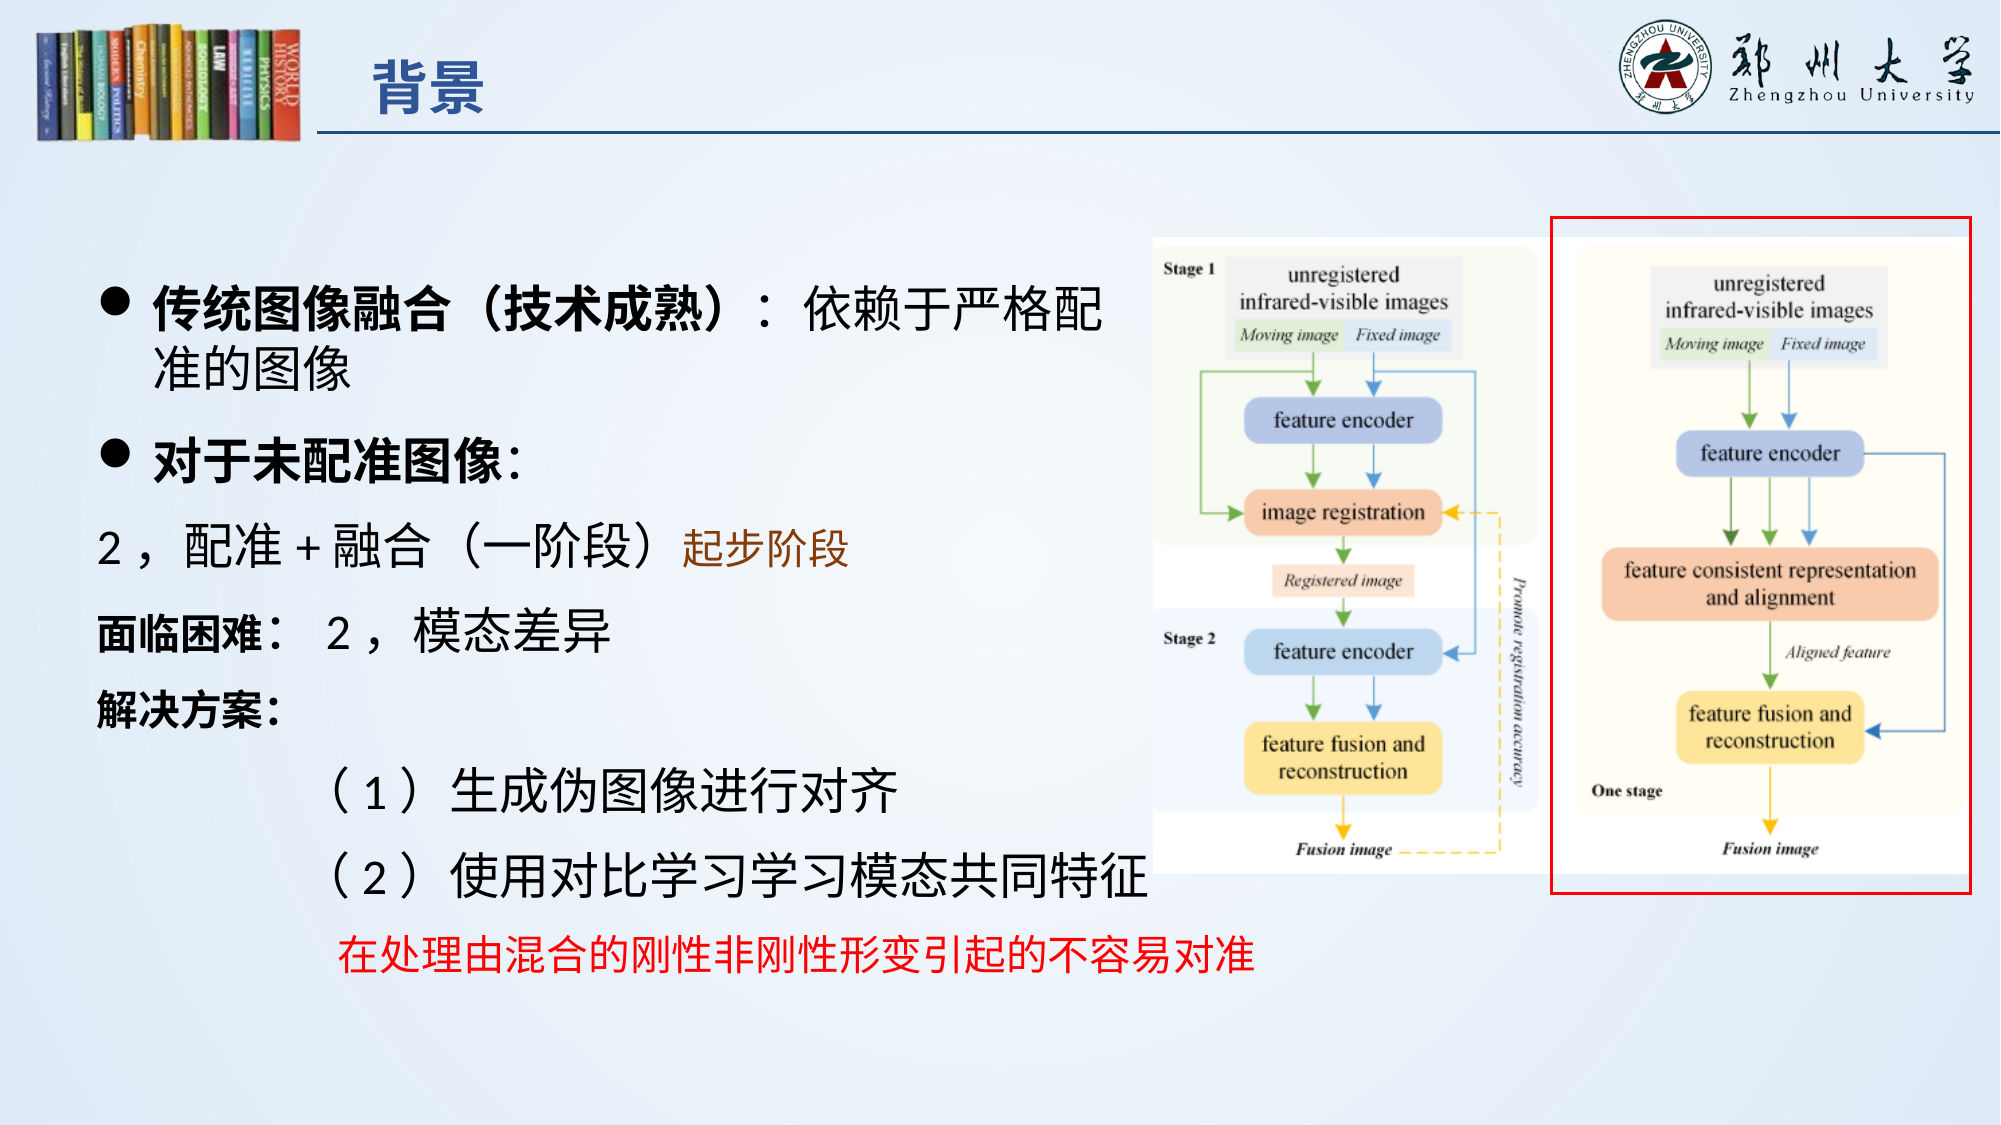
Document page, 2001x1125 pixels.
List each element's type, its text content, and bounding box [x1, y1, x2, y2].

picture [23, 0, 317, 173]
text_box 传统图像融合（技术成熟）：依赖于严格配准的图像 [81, 270, 1142, 405]
text_box 对于未配准图像： 2，配准+融合（一阶段）起步阶段 面临困难：2，模态差异 解决方案： （1）生成伪图像进行对齐 （2）使用对比学习学习模态共同特征 在处理由混合的刚性非刚性形变引起的不容易对准 [81, 421, 1402, 1072]
picture [1599, 11, 1983, 123]
text_box 背景 [355, 43, 812, 129]
text_box [1551, 216, 1972, 895]
picture [1152, 237, 1971, 874]
